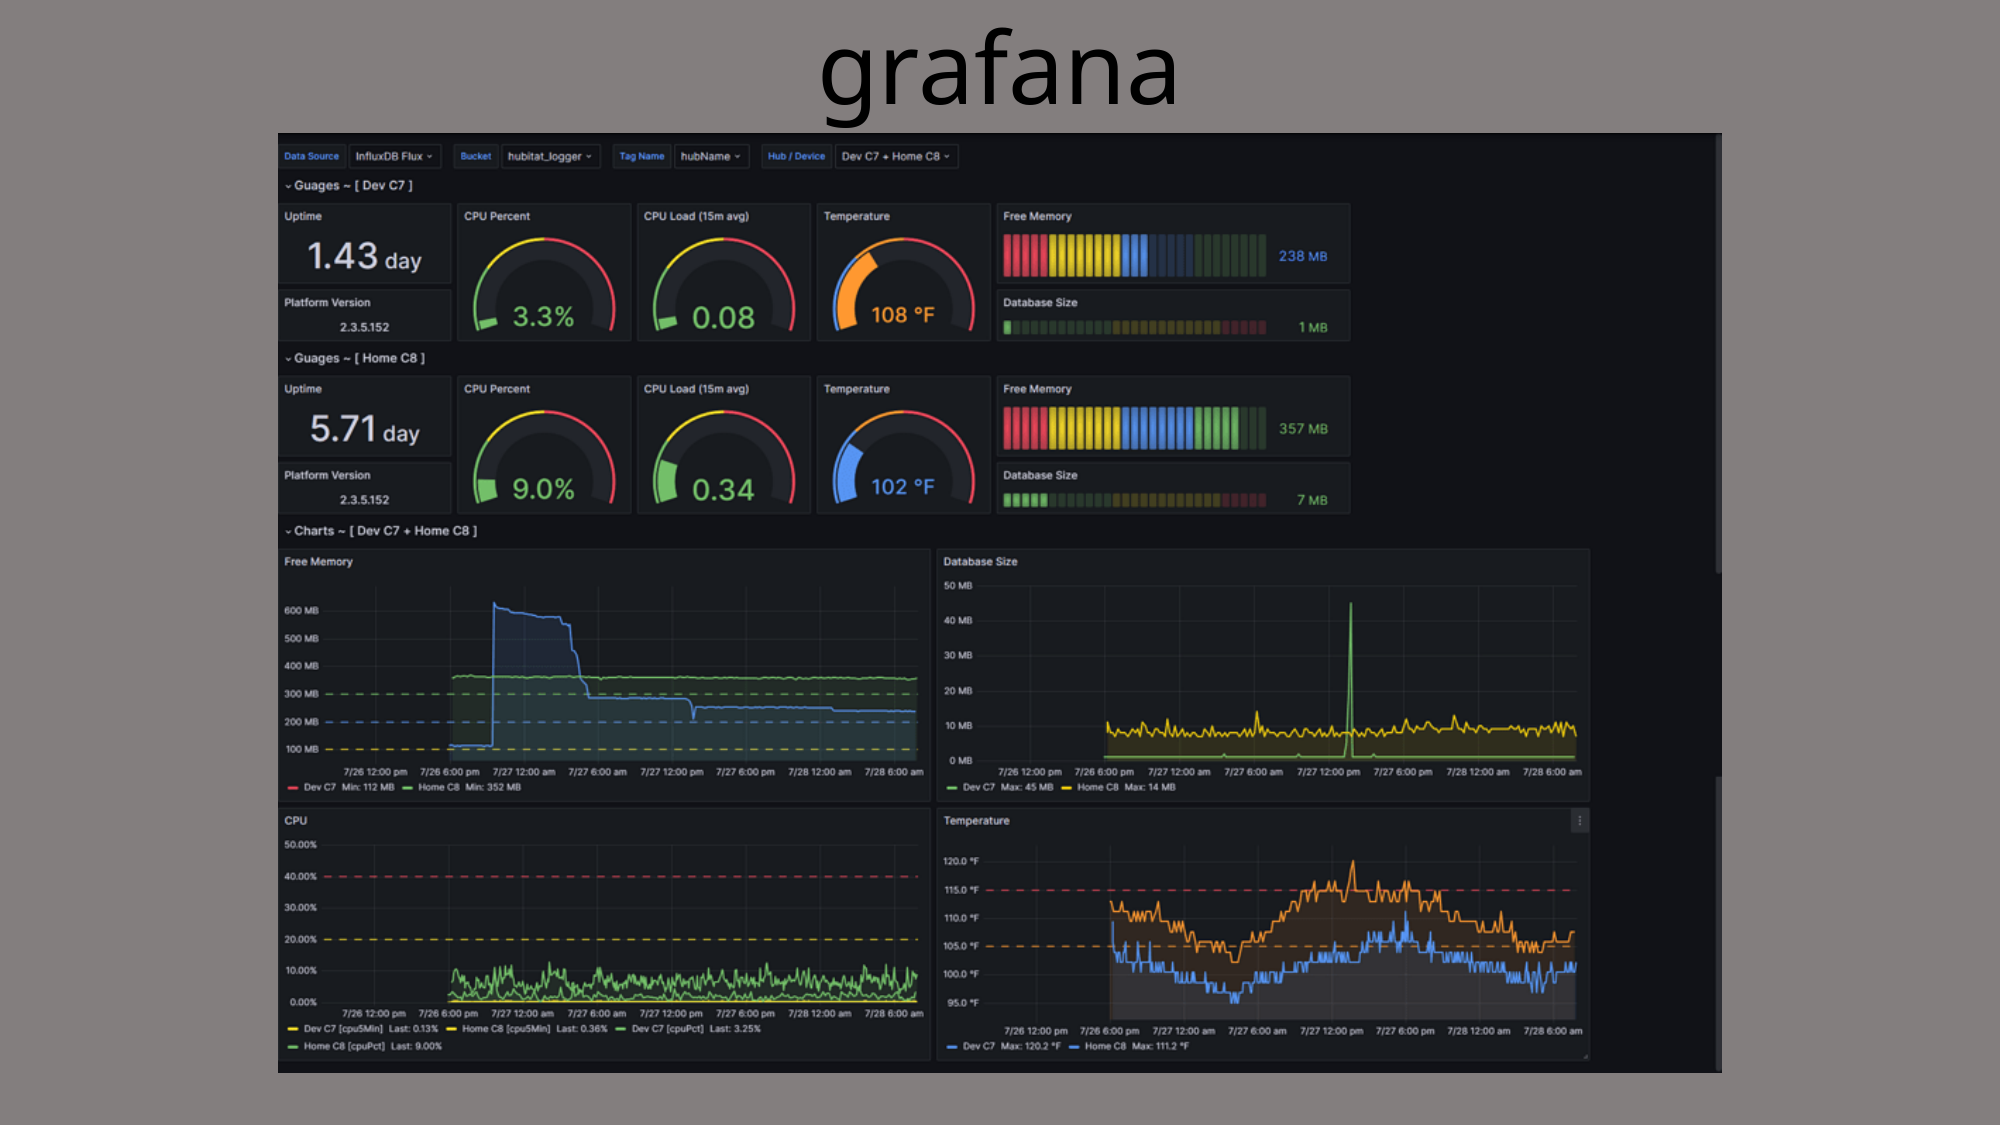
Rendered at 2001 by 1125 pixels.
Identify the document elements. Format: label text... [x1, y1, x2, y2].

picture [278, 133, 1722, 1073]
text_box grafana [802, 0, 1198, 132]
